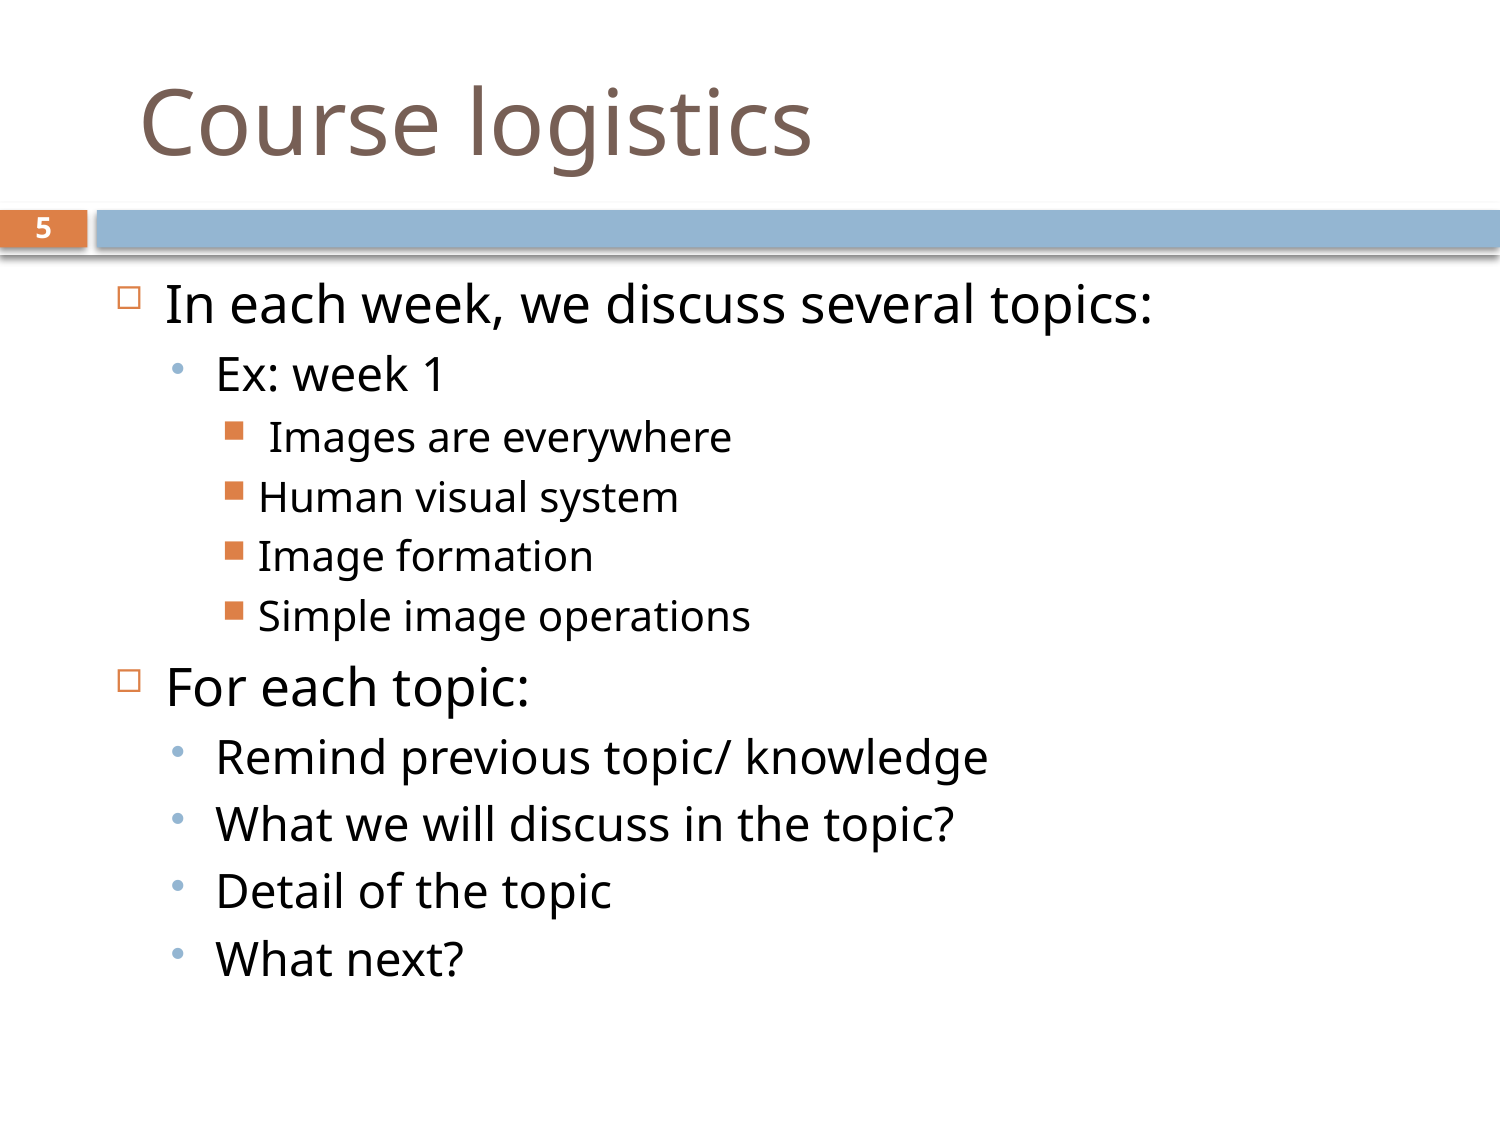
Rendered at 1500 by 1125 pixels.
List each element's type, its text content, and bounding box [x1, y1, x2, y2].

title Course logistics [100, 37, 1438, 200]
list In each week, we discuss several topics: Ex: week 1 Images are everywhere Human visual system Image formation Simple image operations For each topic: Remind previous topic/ knowledge What we will discuss in the topic? Detail of the topic What next? [100, 262, 1438, 1000]
slide_number 5 [0, 208, 88, 249]
